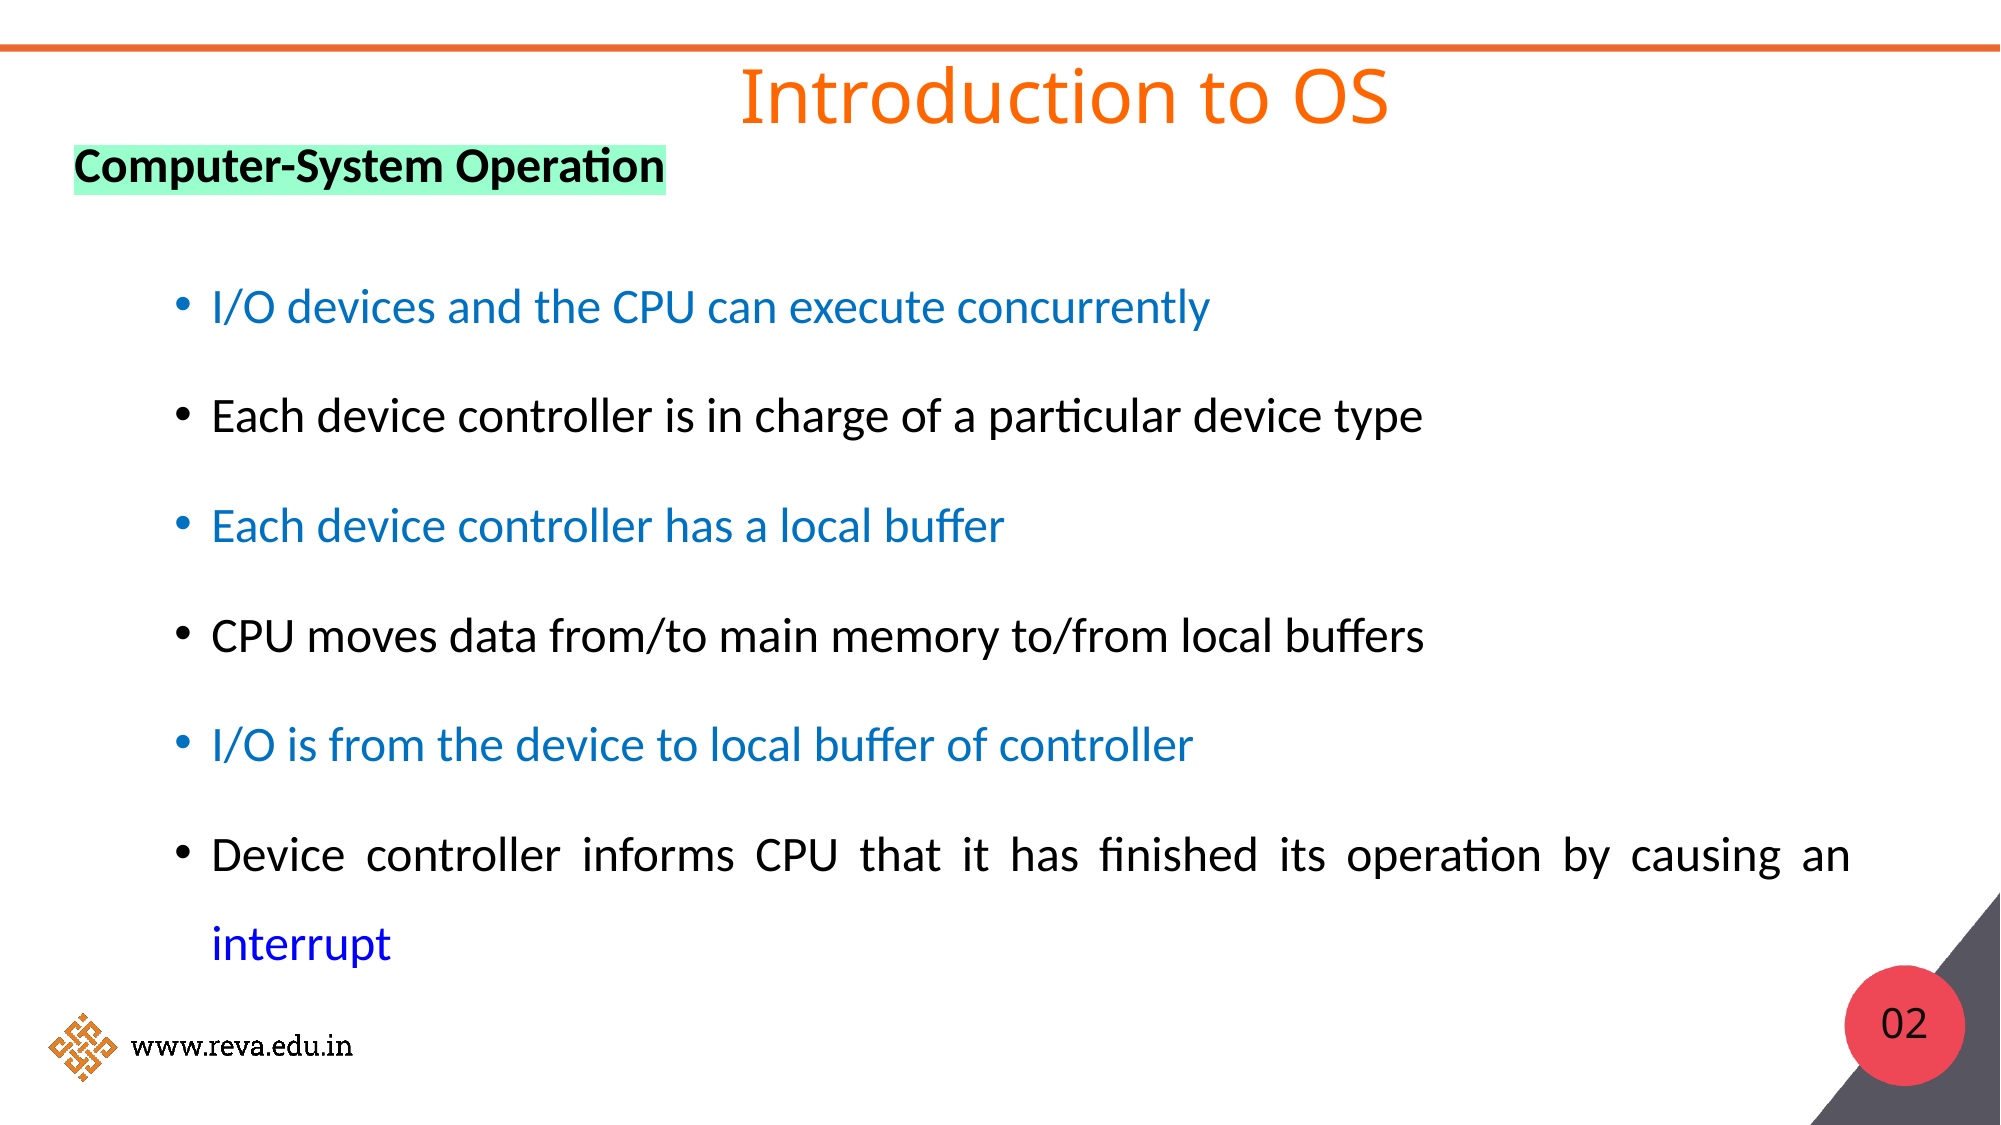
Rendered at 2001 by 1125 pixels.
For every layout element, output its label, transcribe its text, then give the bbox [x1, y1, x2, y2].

picture [31, 1003, 366, 1092]
text_box I/O devices and the CPU can execute concurrently Each device controller is in charge of a particular device type Each device controller has a local buffer CPU moves data from/to main memory to/from local buffers I/O is from the device to local buffer of controller Device controller informs CPU that it has finished its operation by causing an interrupt [159, 236, 1866, 980]
text_box Computer-System Operation [59, 118, 1327, 214]
title Introduction to OS [725, 0, 2000, 188]
text_box 02 [1865, 989, 1944, 1054]
picture [1801, 882, 2000, 1125]
